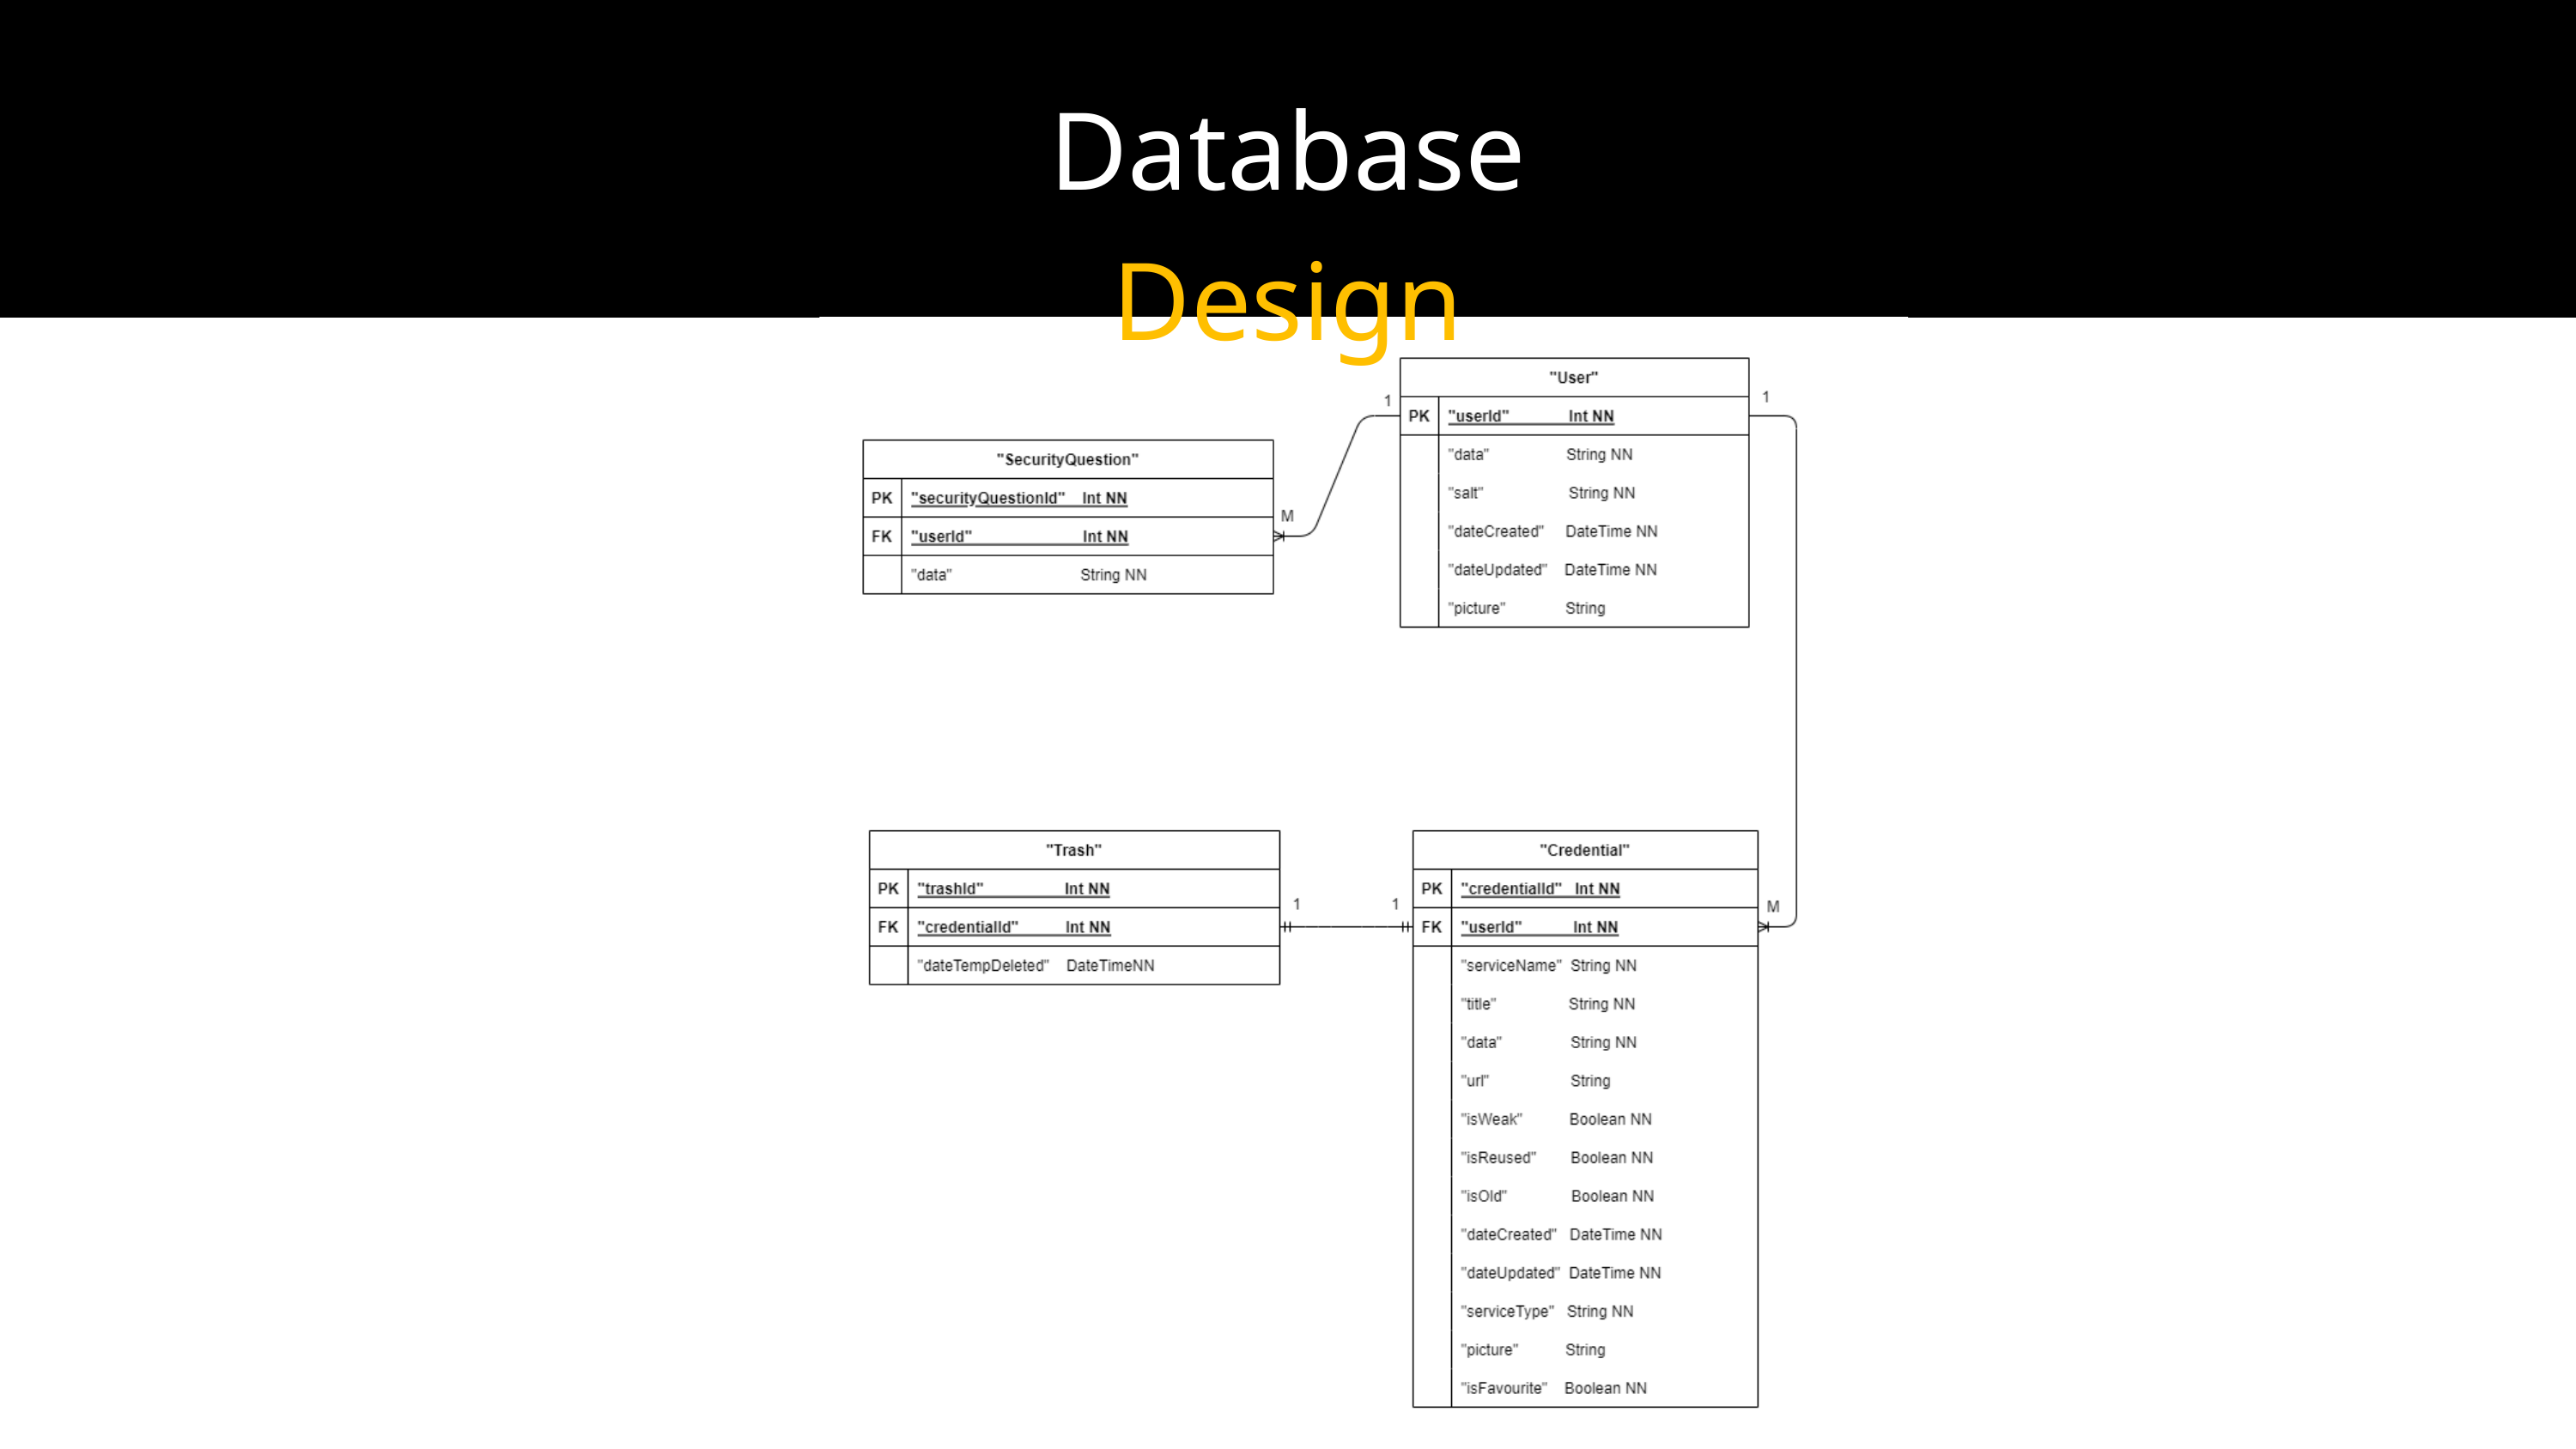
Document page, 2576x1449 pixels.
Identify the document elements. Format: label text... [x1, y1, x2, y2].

text_box Database Design [882, 327, 1694, 362]
text_box [819, 327, 1909, 1449]
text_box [0, 0, 2576, 318]
